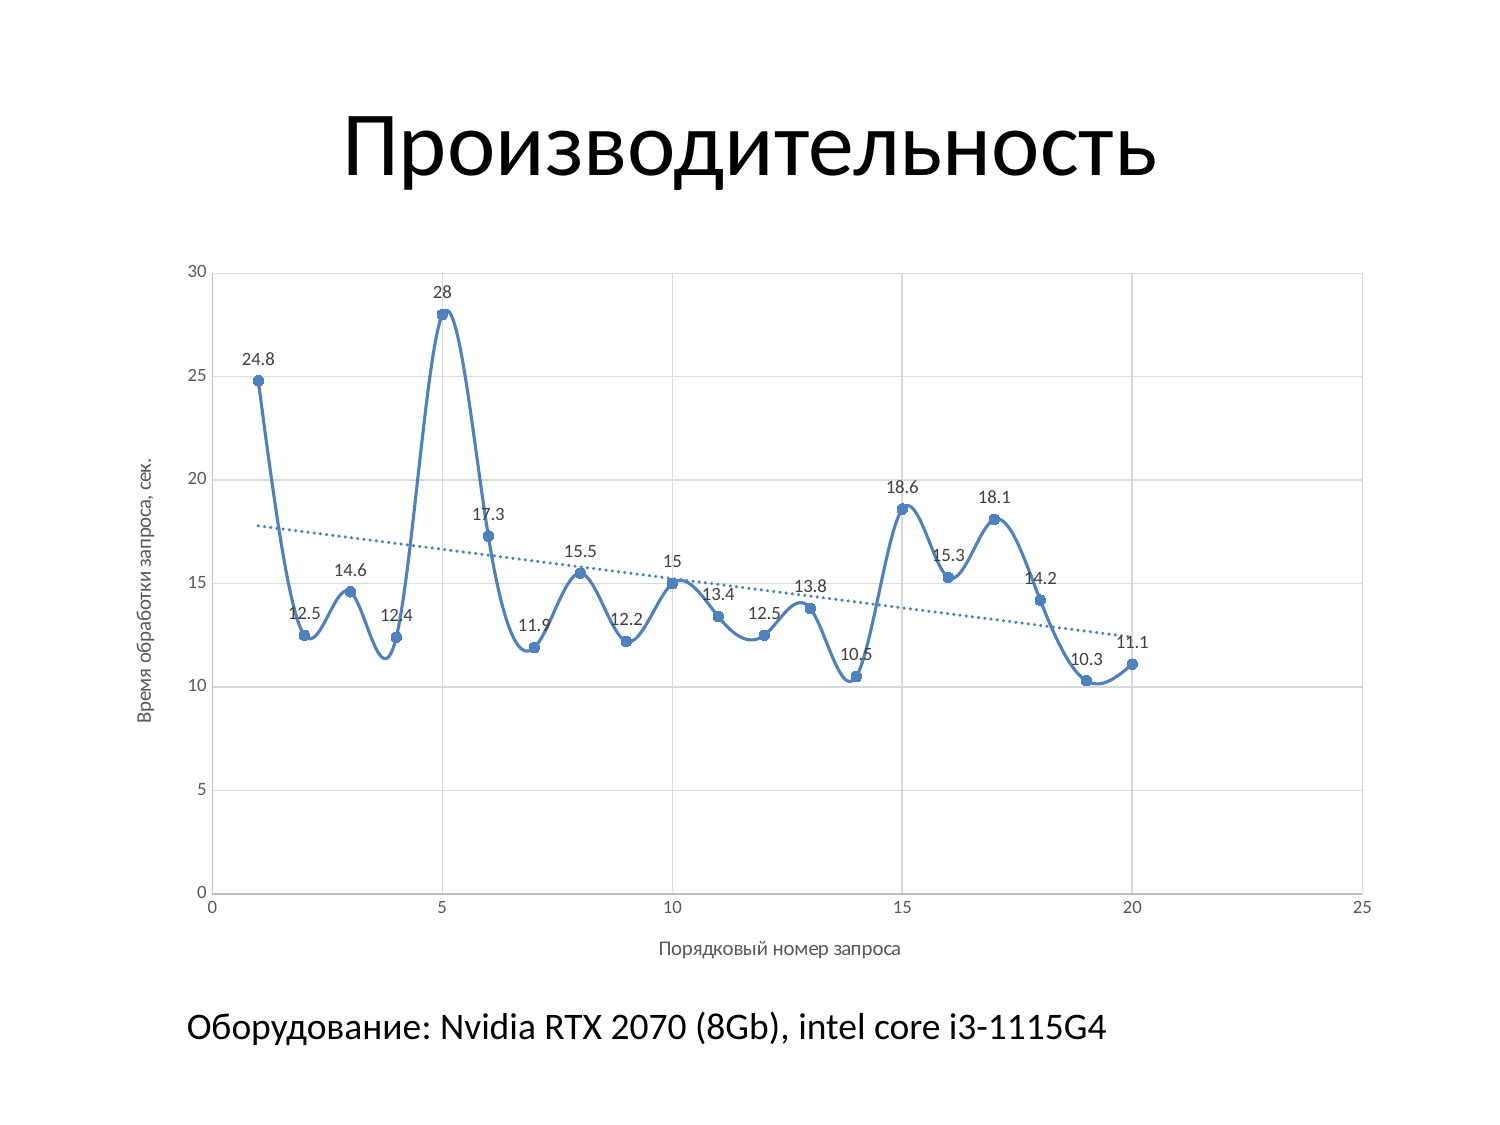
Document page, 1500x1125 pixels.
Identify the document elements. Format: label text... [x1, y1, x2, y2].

title Производительность [75, 45, 1425, 233]
chart [101, 248, 1398, 992]
text_box Оборудование: Nvidia RTX 2070 (8Gb), intel core i3-1115G4 [172, 1000, 1122, 1055]
